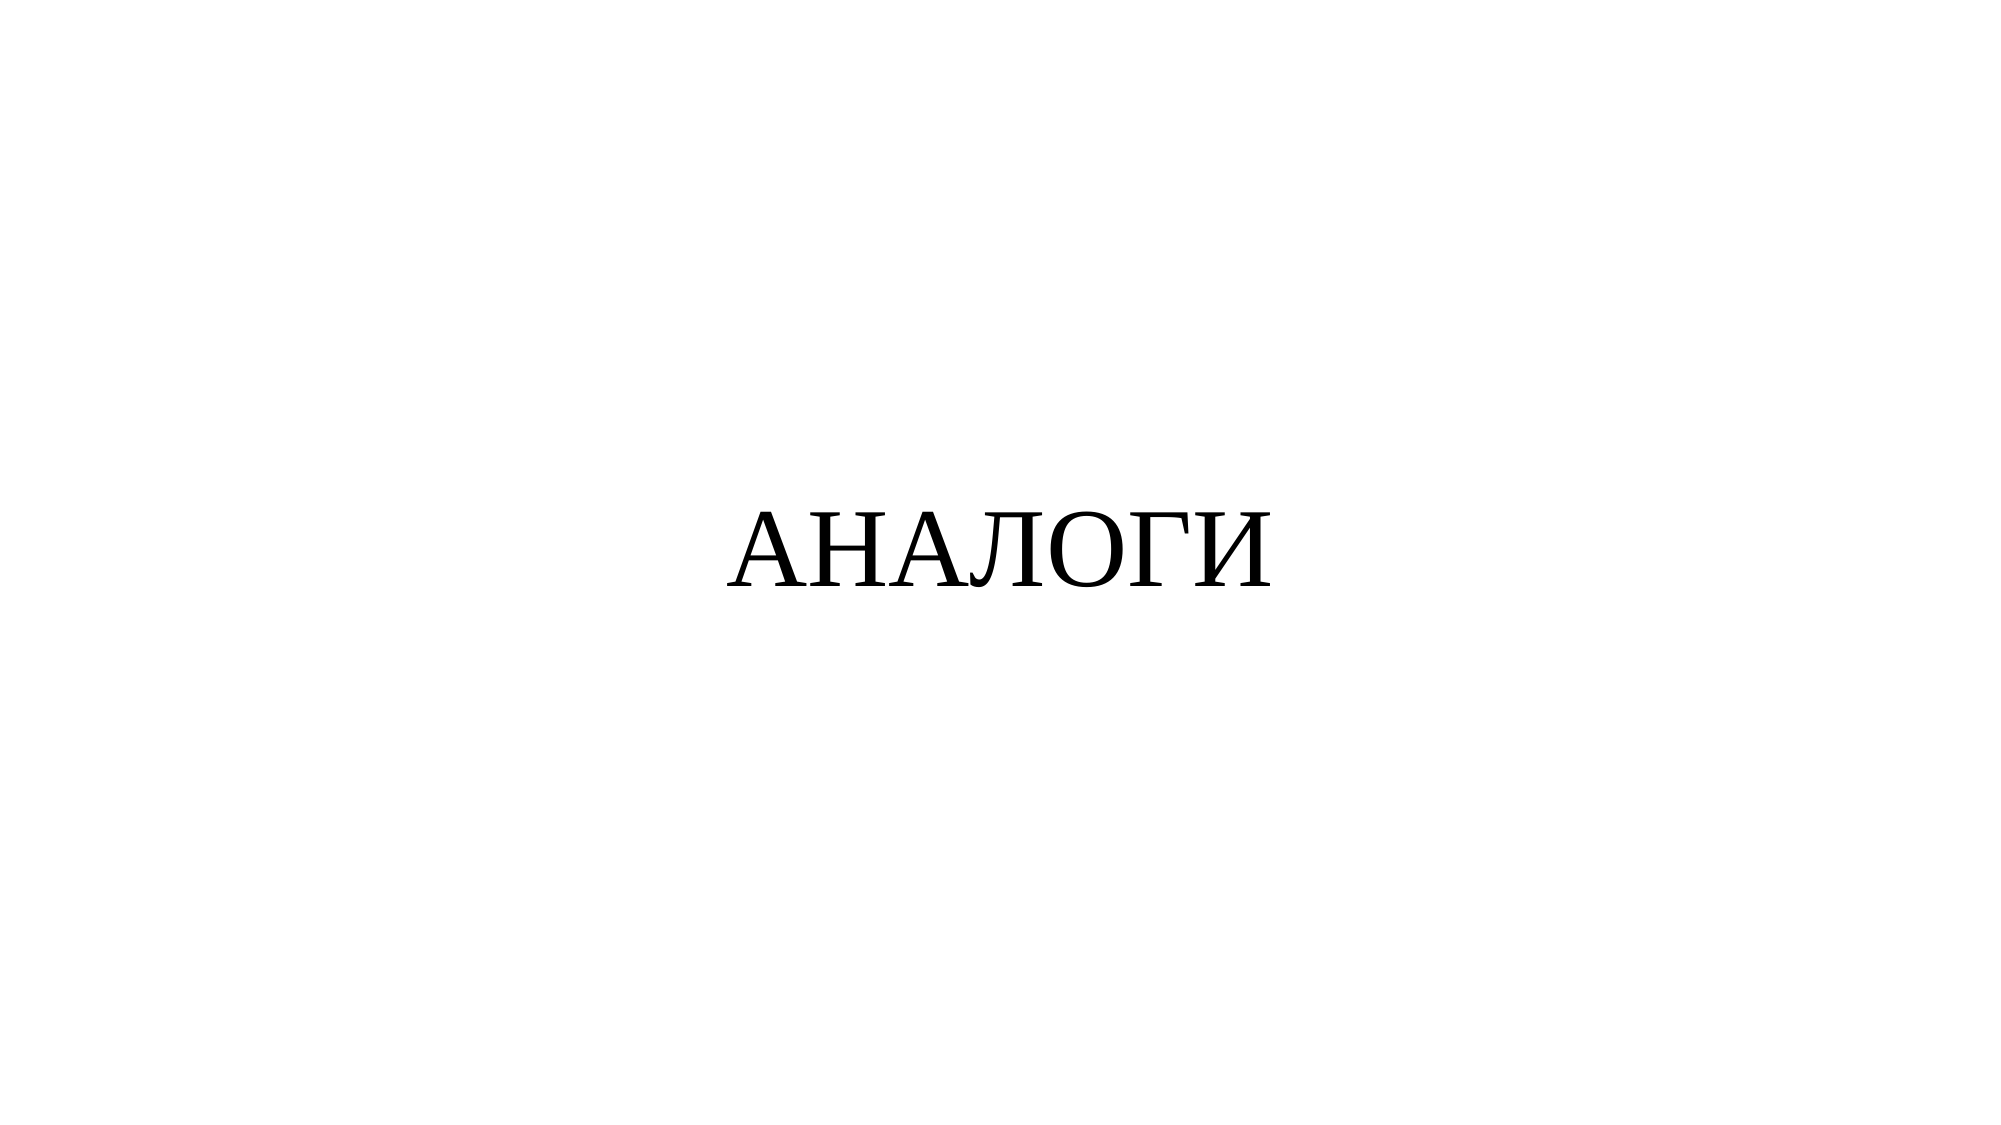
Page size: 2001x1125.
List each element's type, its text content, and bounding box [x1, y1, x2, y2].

text_box АНАЛОГИ [711, 466, 1289, 617]
